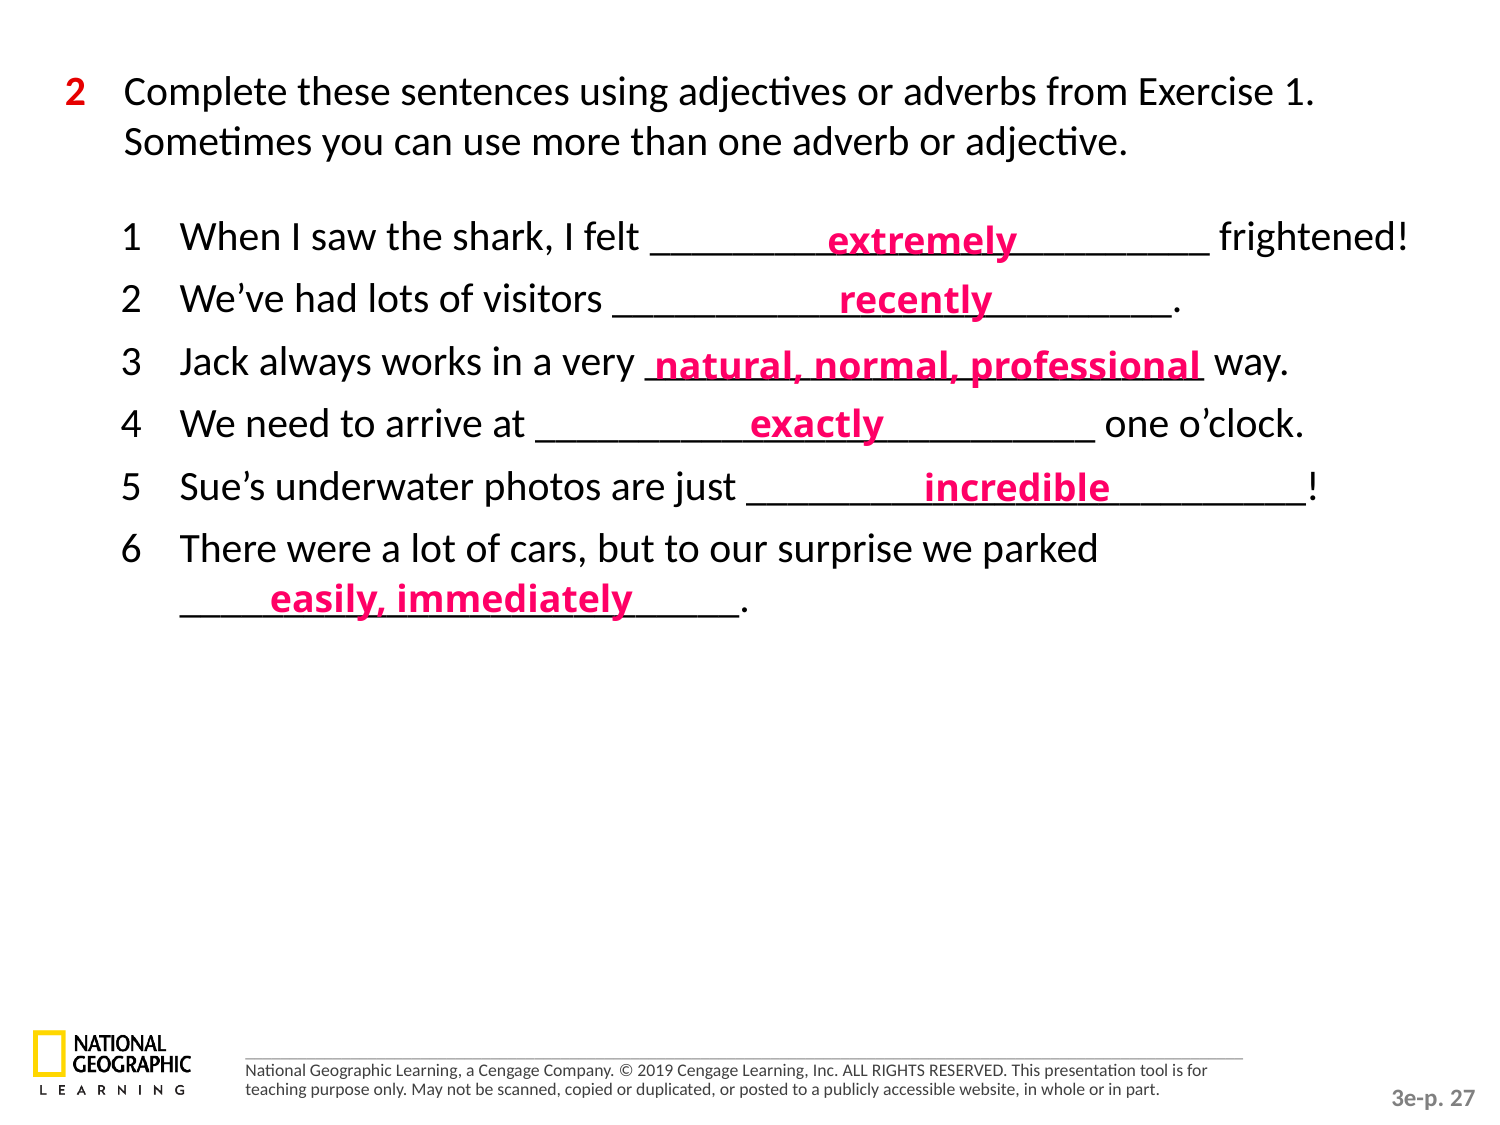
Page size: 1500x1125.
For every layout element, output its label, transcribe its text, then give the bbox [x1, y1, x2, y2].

text_box incredible [909, 456, 1126, 517]
text_box easily, immediately [255, 568, 649, 628]
picture [33, 1030, 191, 1095]
text_box recently [824, 268, 1008, 329]
text_box exactly [734, 393, 899, 453]
text_box 2 Complete these sentences using adjectives or adverbs from Exercise 1. Sometimes you can use more than one adverb or adjective. [50, 56, 1443, 172]
text_box natural, normal, professional [639, 334, 1217, 395]
text_box 3e-p. 27 [1322, 1073, 1491, 1119]
text_box 1 When I saw the shark, I felt ___________________________ frightened! 2 We’ve had lots of visitors ___________________________. 3 Jack always works in a very ___________________________ way. 4 We need to arrive at ___________________________ one o’clock. 5 Sue’s underwater photos are just ___________________________! 6 There were a lot of cars, but to our surprise we parked ___________________________. [105, 201, 1441, 629]
text_box extremely [812, 209, 1032, 270]
